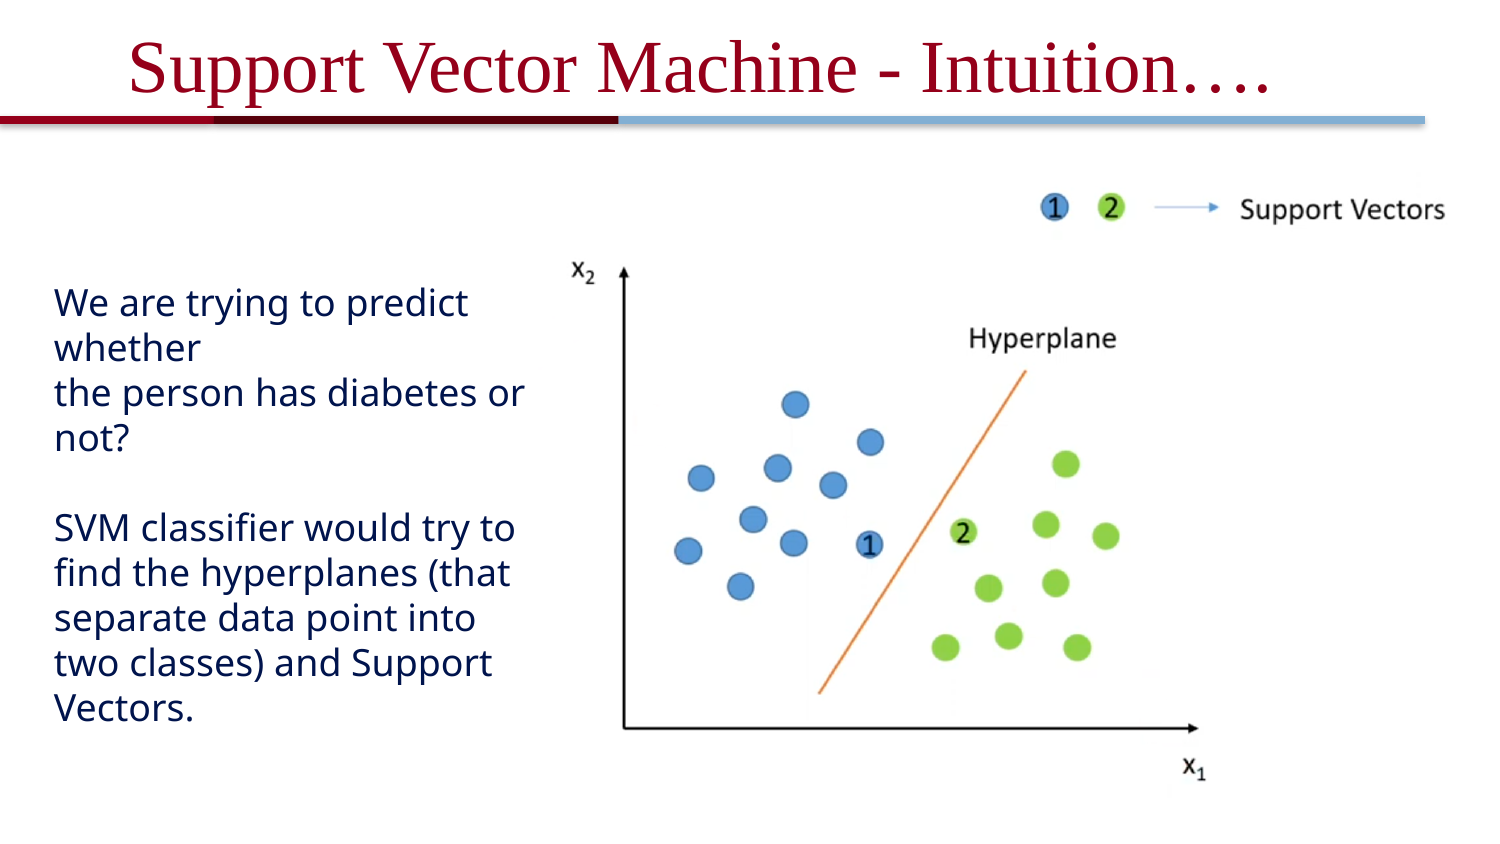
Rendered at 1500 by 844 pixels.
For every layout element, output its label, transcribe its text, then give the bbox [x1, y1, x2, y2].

title Support Vector Machine - Intuition…. [112, 3, 1388, 122]
text_box We are trying to predict whether the person has diabetes or not? SVM classifier would try to find the hyperplanes (that separate data point into two classes) and Support Vectors. [39, 271, 531, 737]
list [536, 221, 1257, 798]
picture [1028, 170, 1451, 241]
